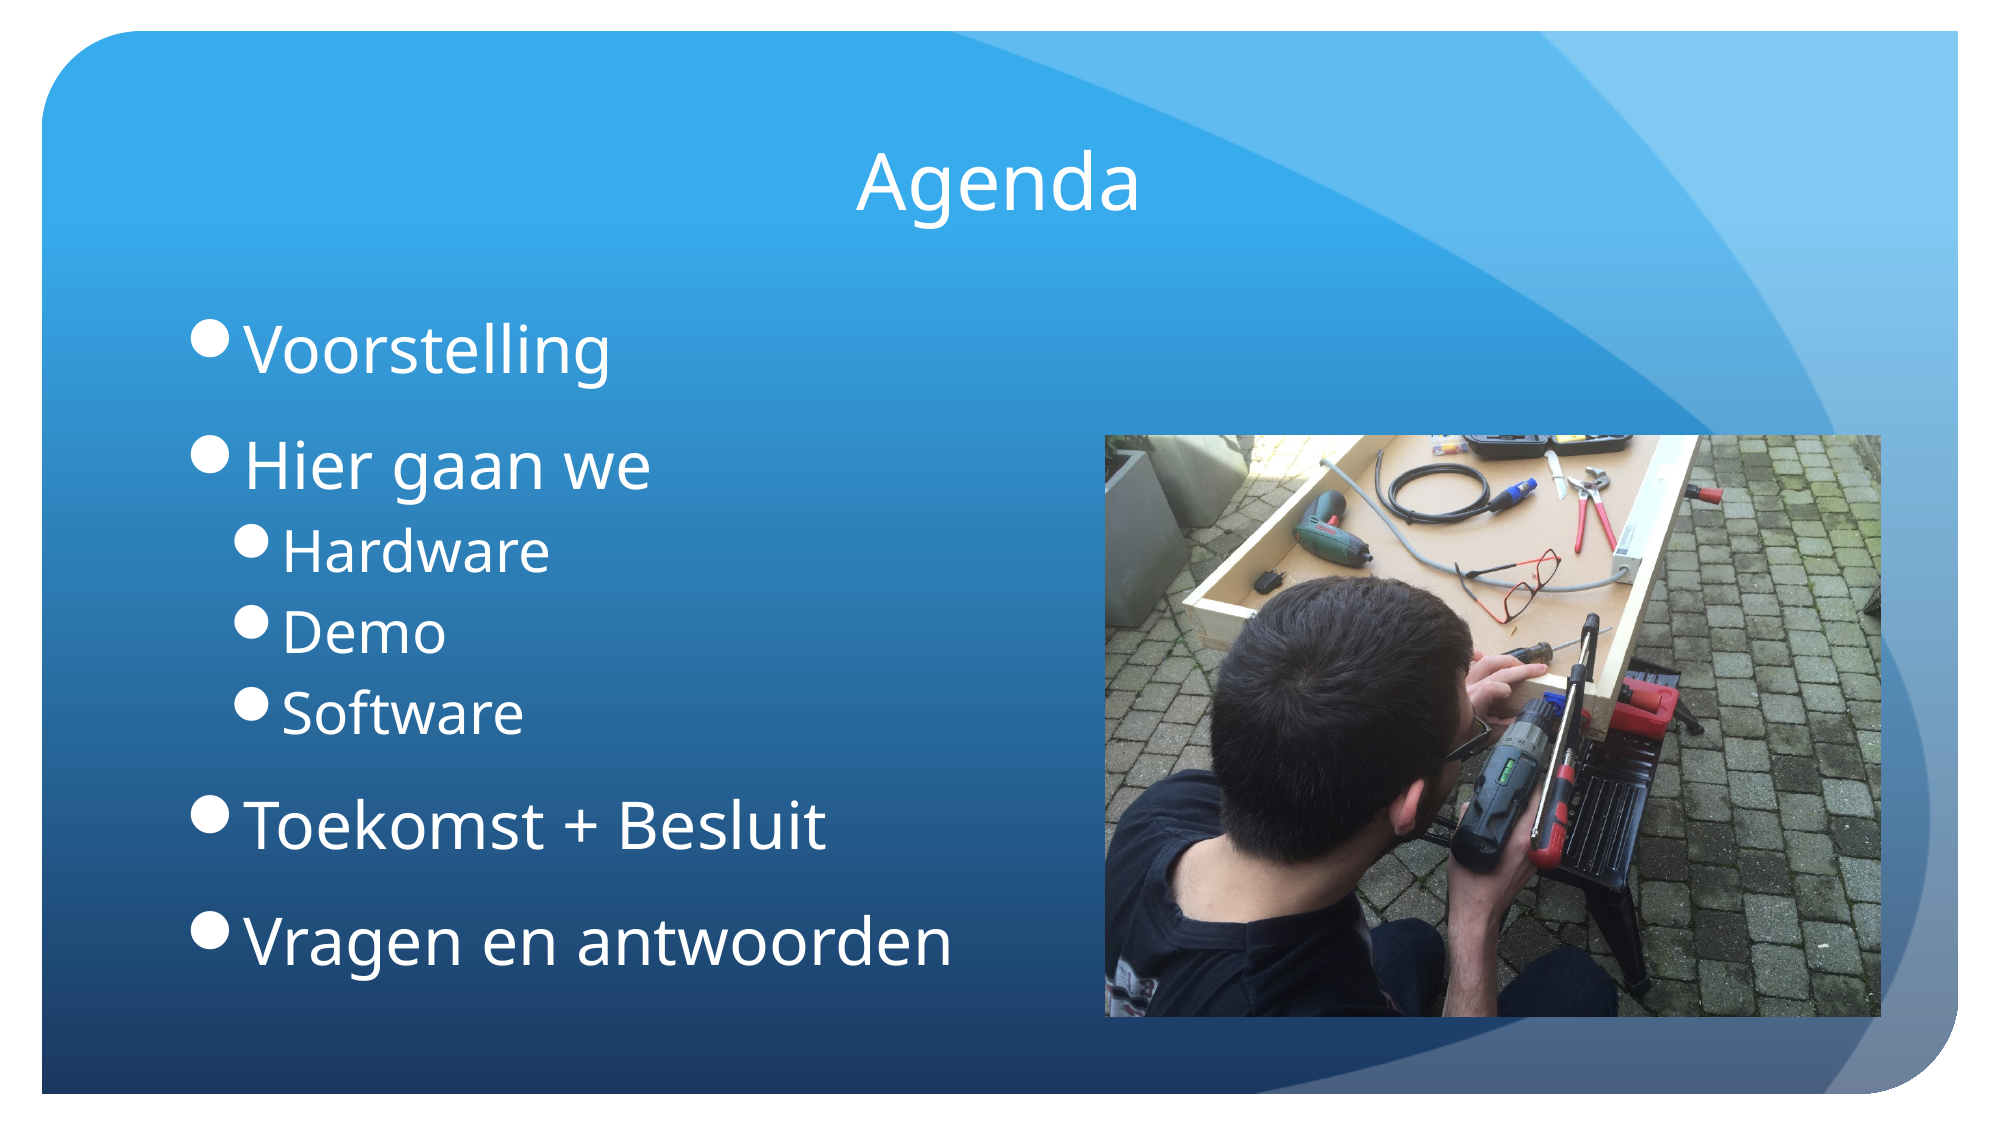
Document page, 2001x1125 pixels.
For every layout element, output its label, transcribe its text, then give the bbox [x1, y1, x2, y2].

list Voorstelling Hier gaan we Hardware Demo Software Toekomst + Besluit Vragen en antwoorden [170, 299, 1830, 991]
picture [33, 30, 1964, 1094]
title Agenda [170, 62, 1830, 234]
